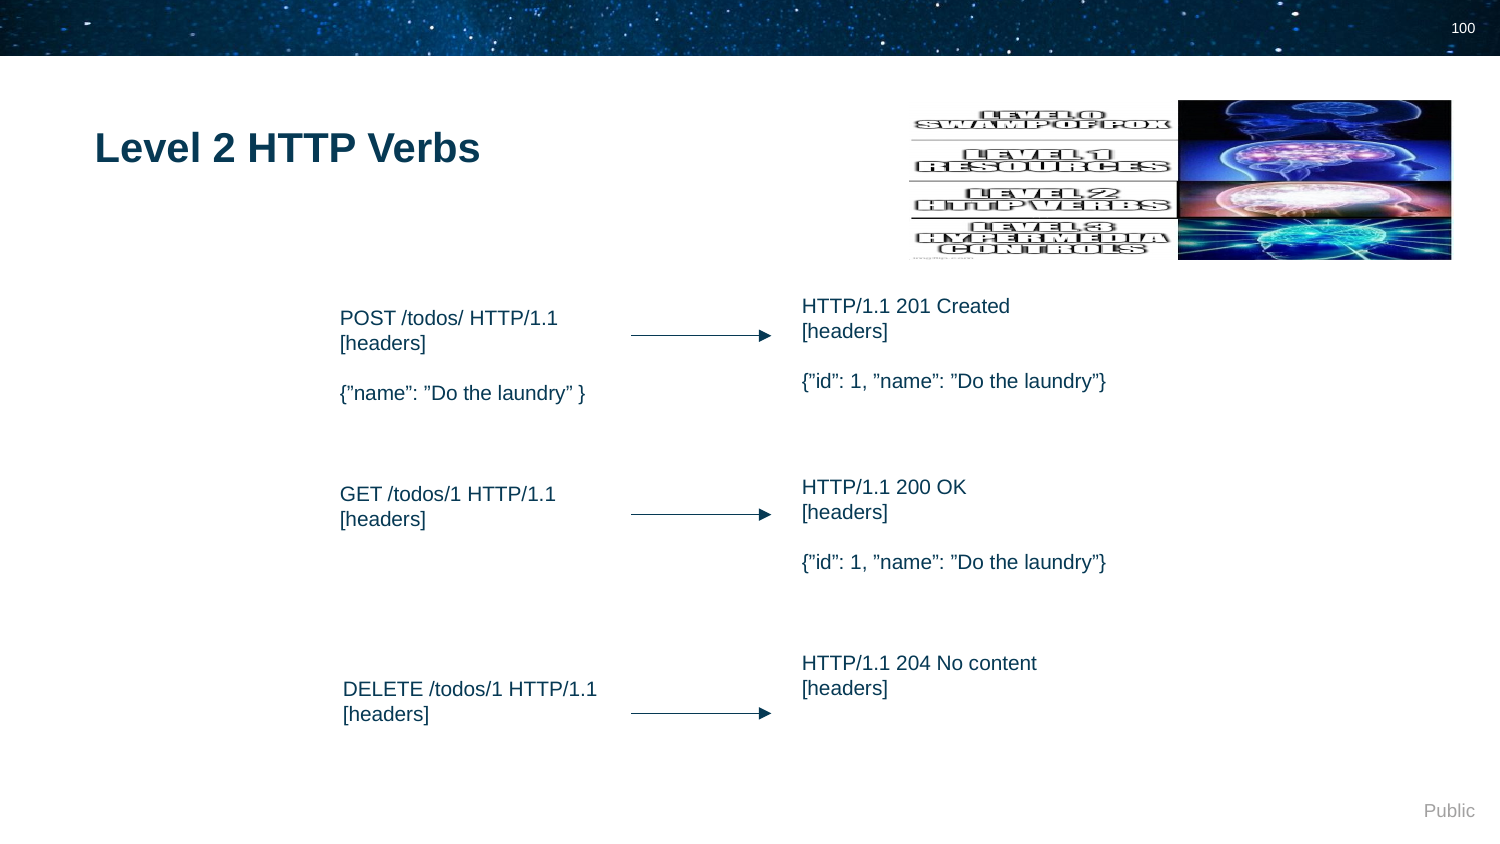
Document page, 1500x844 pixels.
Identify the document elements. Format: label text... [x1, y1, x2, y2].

text_box HTTP/1.1 201 Created [headers] {”id”: 1, ”name”: ”Do the laundry”} [787, 285, 1243, 426]
picture [0, 0, 1500, 56]
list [909, 100, 1454, 260]
text_box GET /todos/1 HTTP/1.1 [headers] [325, 472, 787, 563]
text_box HTTP/1.1 204 No content [headers] [787, 642, 1243, 733]
title Level 2 HTTP Verbs [94, 126, 909, 208]
text_box DELETE /todos/1 HTTP/1.1 [headers] [328, 667, 973, 758]
text_box HTTP/1.1 200 OK [headers] {”id”: 1, ”name”: ”Do the laundry”} [787, 466, 1243, 607]
footer Public [687, 776, 1491, 822]
text_box POST /todos/ HTTP/1.1 [headers] {”name”: ”Do the laundry” } [325, 297, 970, 438]
